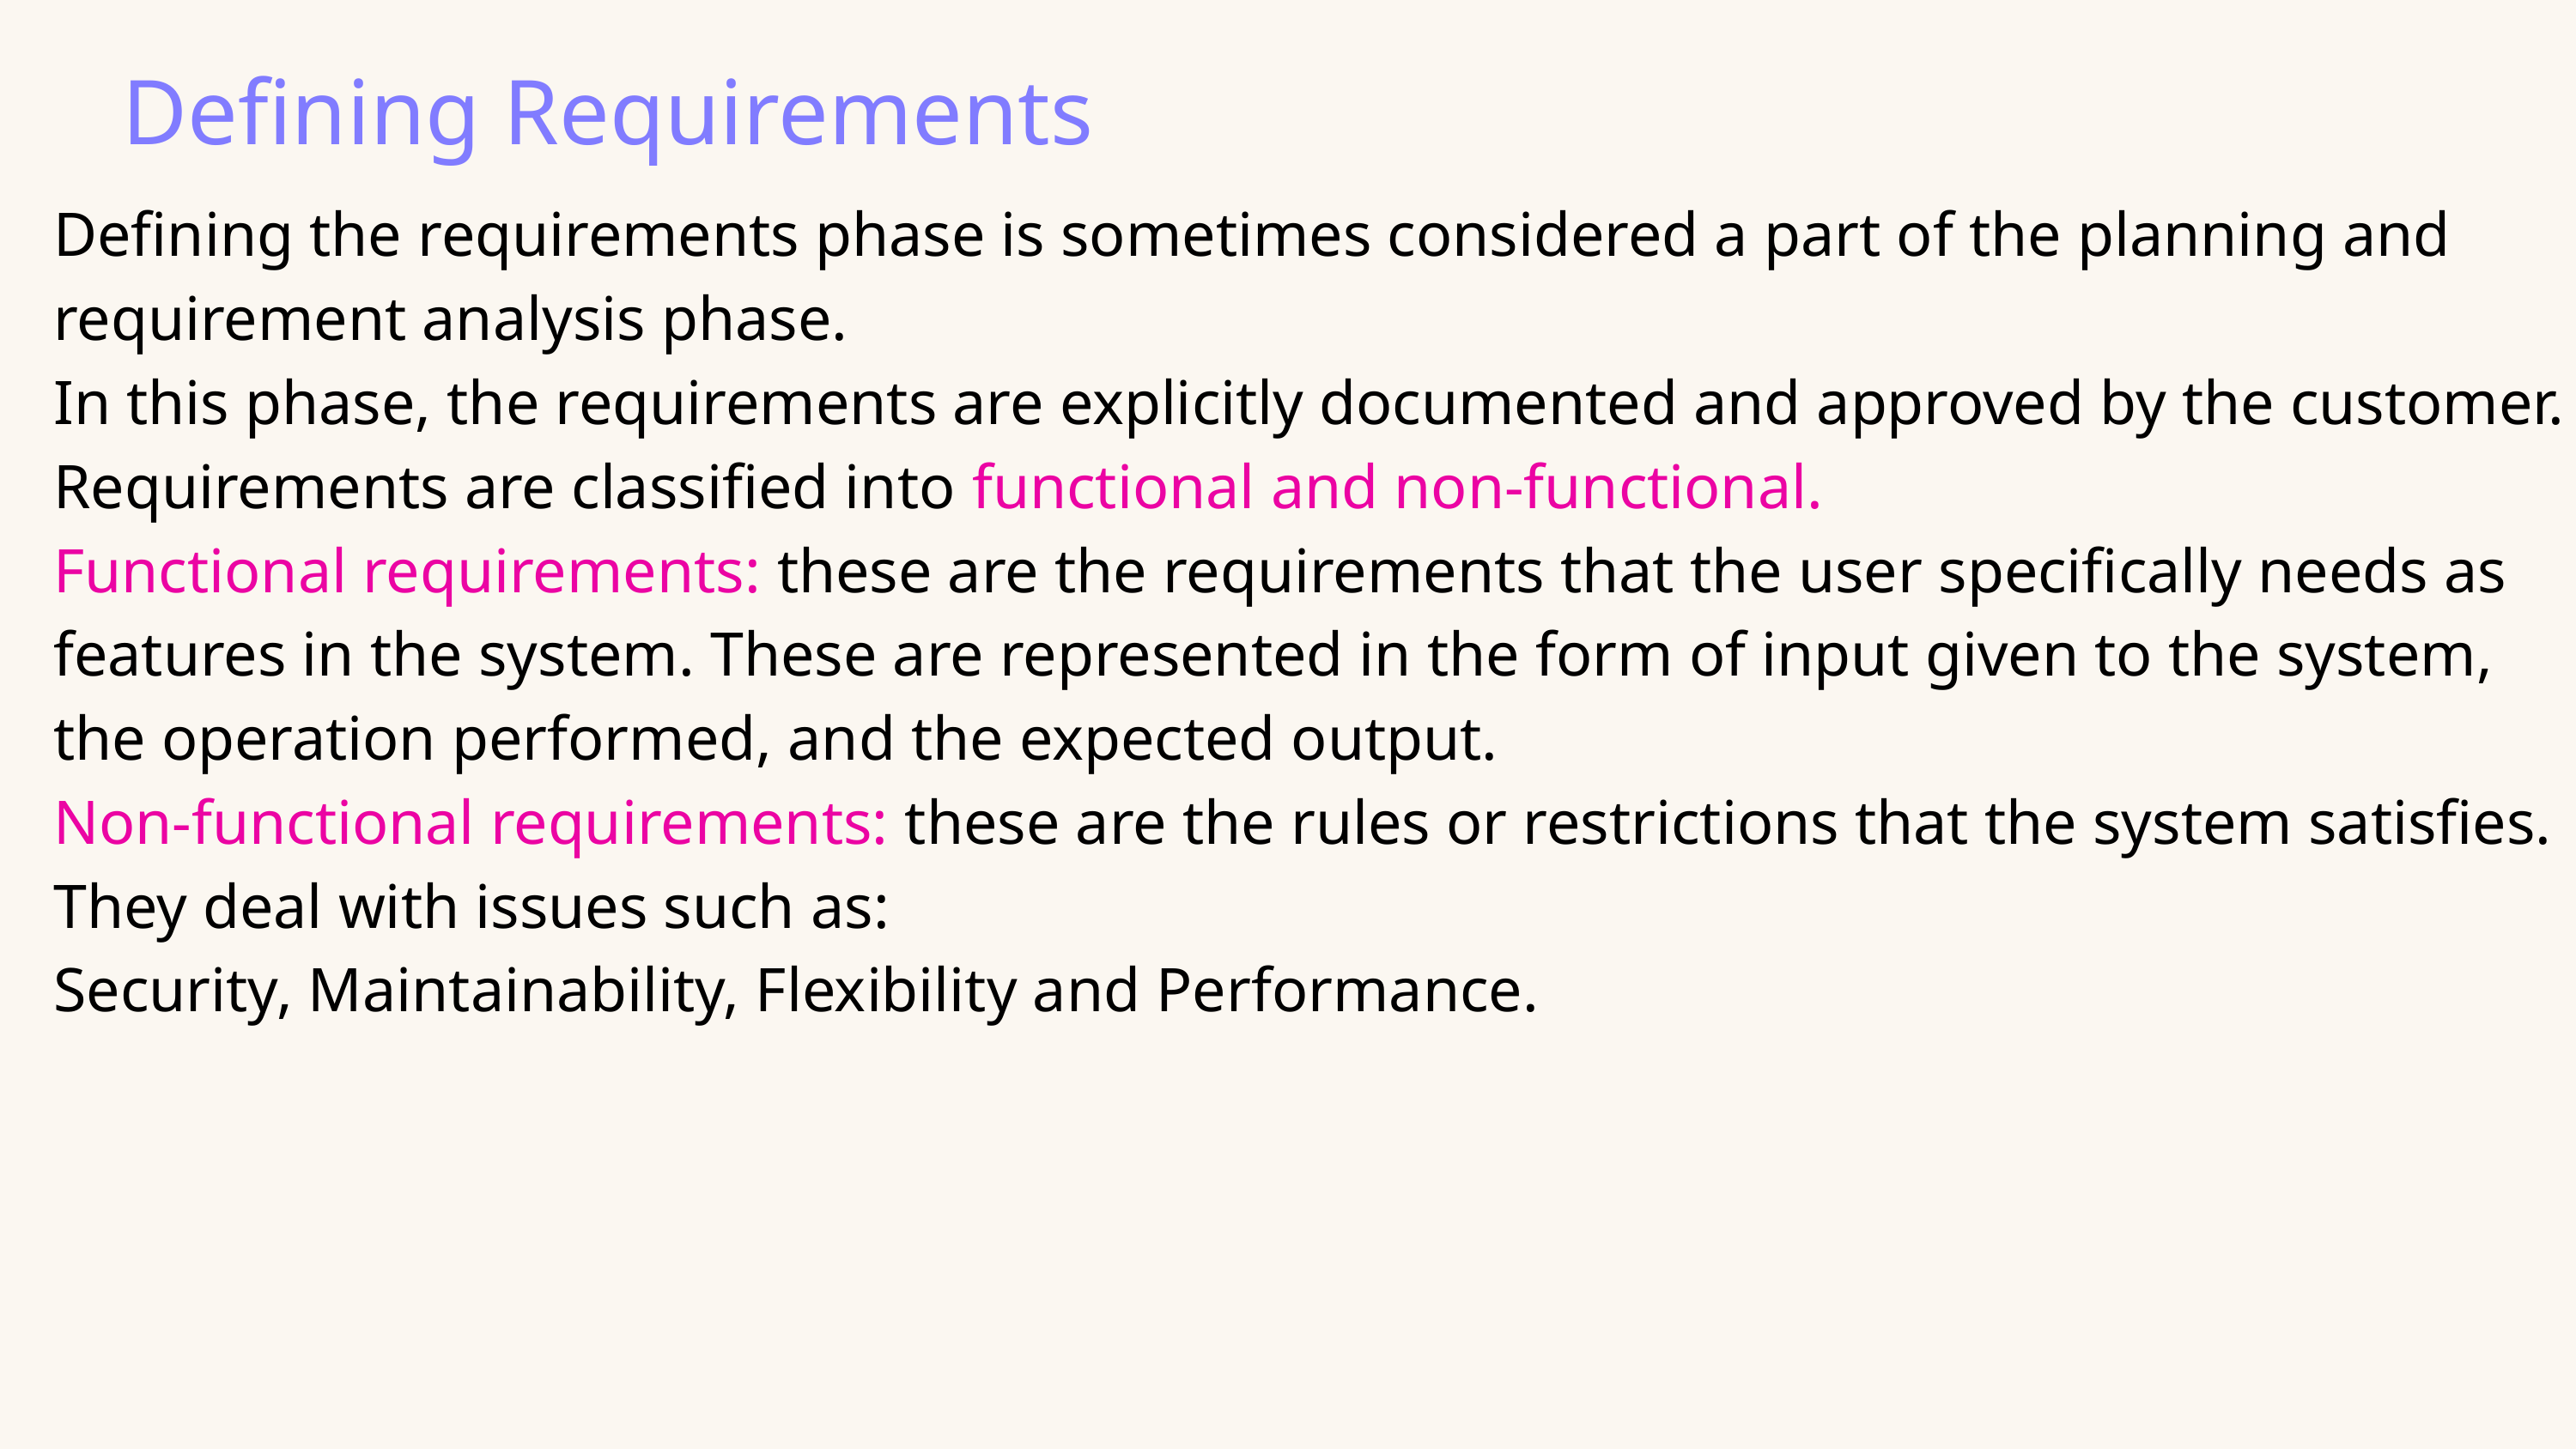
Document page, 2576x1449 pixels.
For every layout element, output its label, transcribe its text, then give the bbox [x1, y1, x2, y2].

text_box Defining Requirements [105, 37, 1112, 162]
text_box Defining the requirements phase is sometimes considered a part of the planning and requirement analysis phase. In this phase, the requirements are explicitly documented and approved by the customer. Requirements are classified into functional and non-functional. Functional requirements: these are the requirements that the user specifically needs as features in the system. These are represented in the form of input given to the system, the operation performed, and the expected output. Non-functional requirements: these are the rules or restrictions that the system satisfies. They deal with issues such as: Security, Maintainability, Flexibility and Performance. [53, 185, 2576, 1025]
